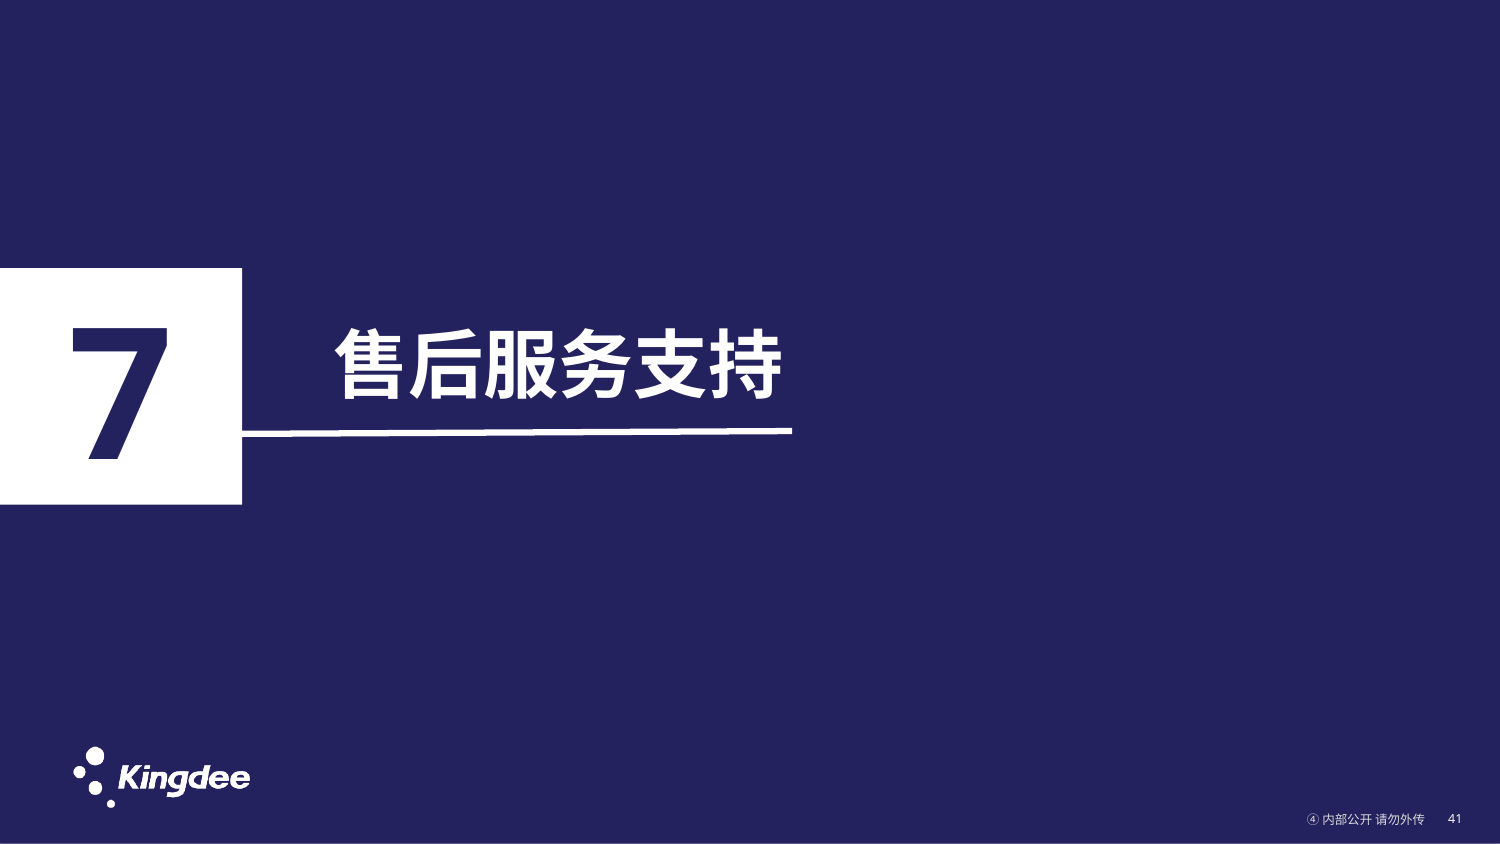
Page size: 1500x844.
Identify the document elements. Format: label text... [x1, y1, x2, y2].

title 售后服务支持 [322, 131, 955, 445]
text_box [0, 267, 793, 505]
picture [73, 746, 250, 808]
